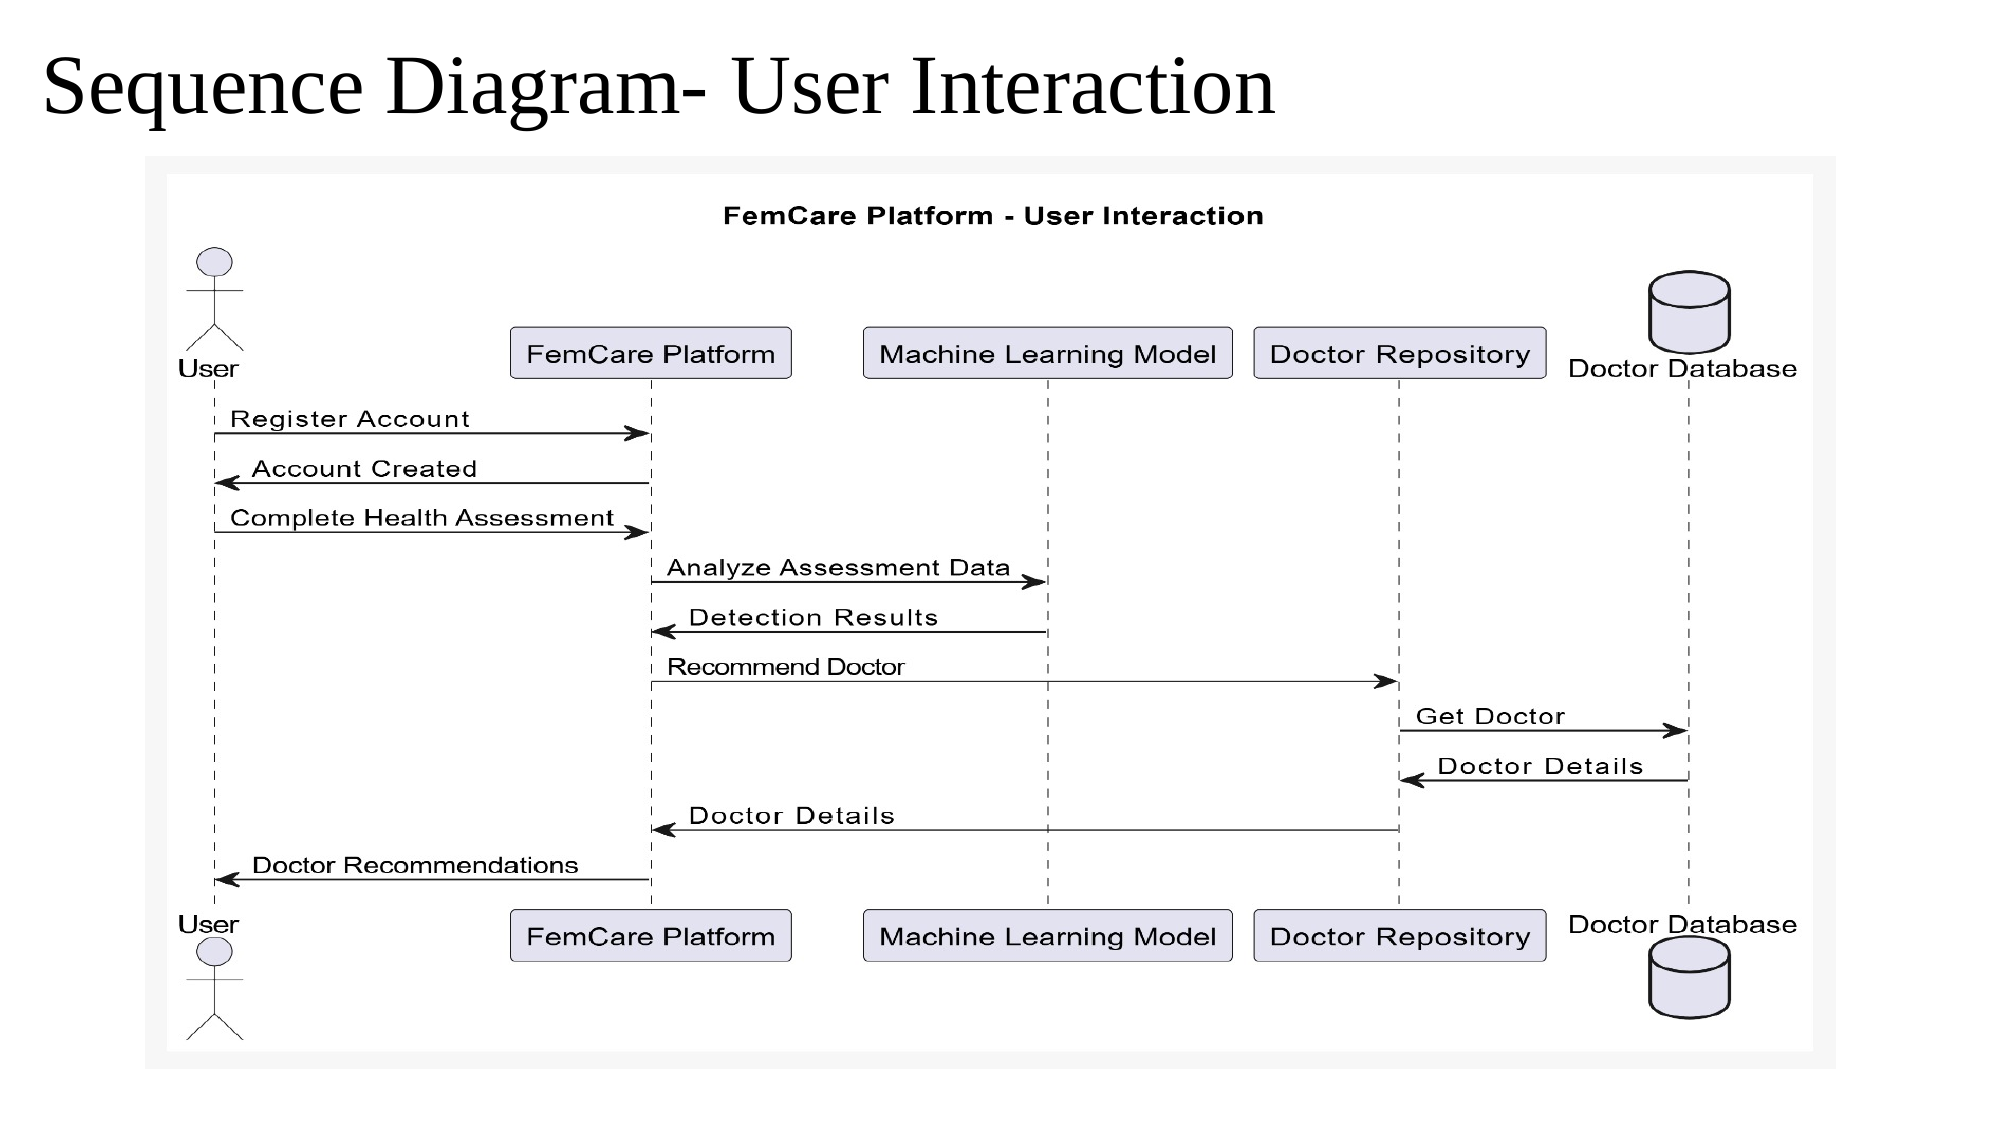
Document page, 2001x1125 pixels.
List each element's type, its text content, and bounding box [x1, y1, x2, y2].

picture [145, 156, 1836, 1069]
title Sequence Diagram- User Interaction [26, 22, 1349, 152]
